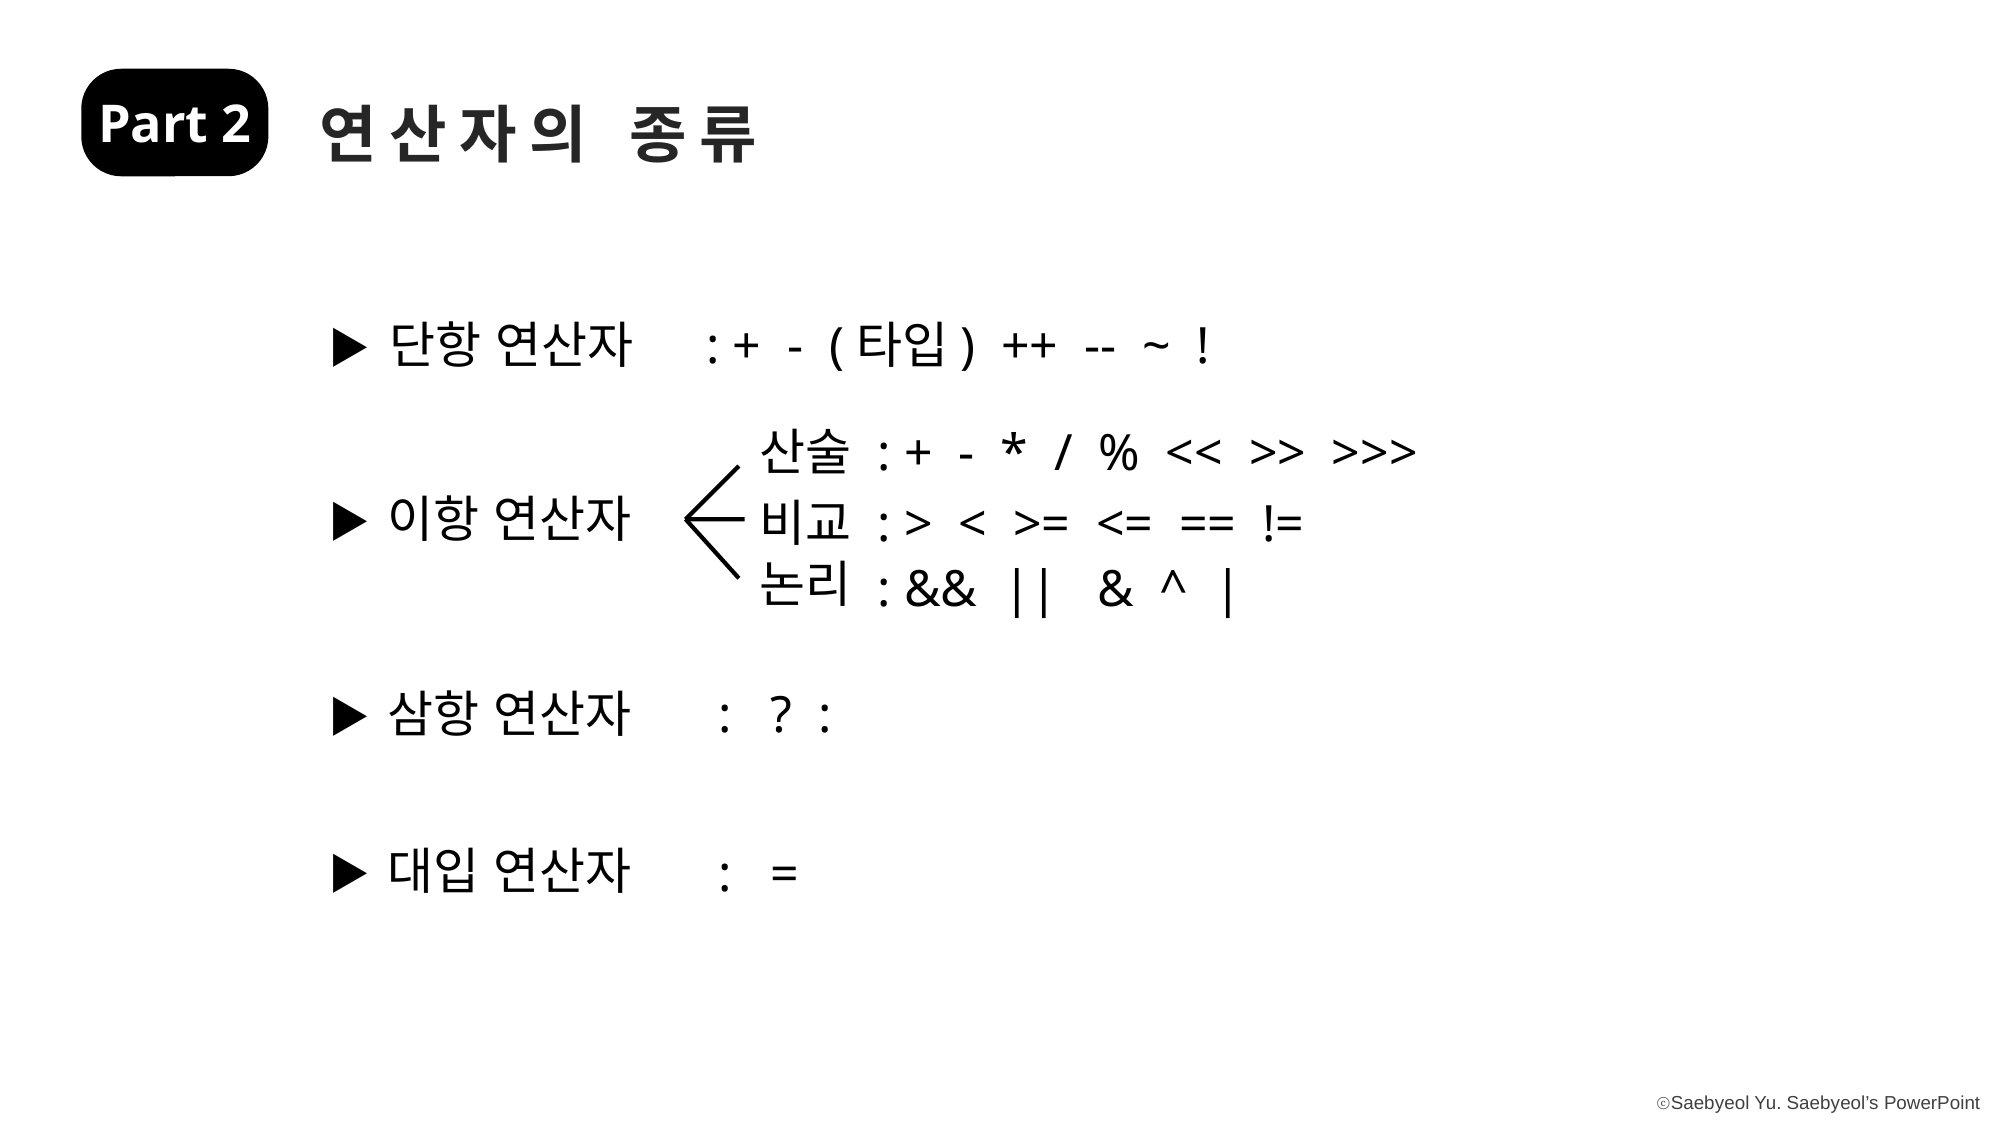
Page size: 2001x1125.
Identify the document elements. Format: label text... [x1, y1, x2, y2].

text_box : + - (타입) ++ -- ~ ! [691, 306, 1507, 382]
text_box ▶ 단항 연산자 [313, 306, 691, 382]
text_box : && || & ^ | [862, 548, 1678, 624]
text_box 연산자의 종류 [304, 88, 773, 178]
text_box ▶ 이항 연산자 [313, 479, 727, 555]
text_box [88, 161, 262, 178]
text_box ▶ 대입 연산자 [313, 832, 727, 907]
text_box [89, 67, 261, 83]
text_box : ? : [703, 674, 1519, 750]
text_box : + - * / % << >> >>> [862, 412, 1702, 488]
text_box Part 2 [83, 83, 267, 161]
text_box : = [703, 833, 1519, 909]
text_box : > < >= <= == != [862, 483, 1678, 548]
text_box 논리 [744, 544, 862, 620]
text_box ▶ 삼항 연산자 [313, 674, 703, 750]
text_box 비교 [744, 483, 862, 544]
text_box 산술 [744, 412, 862, 483]
